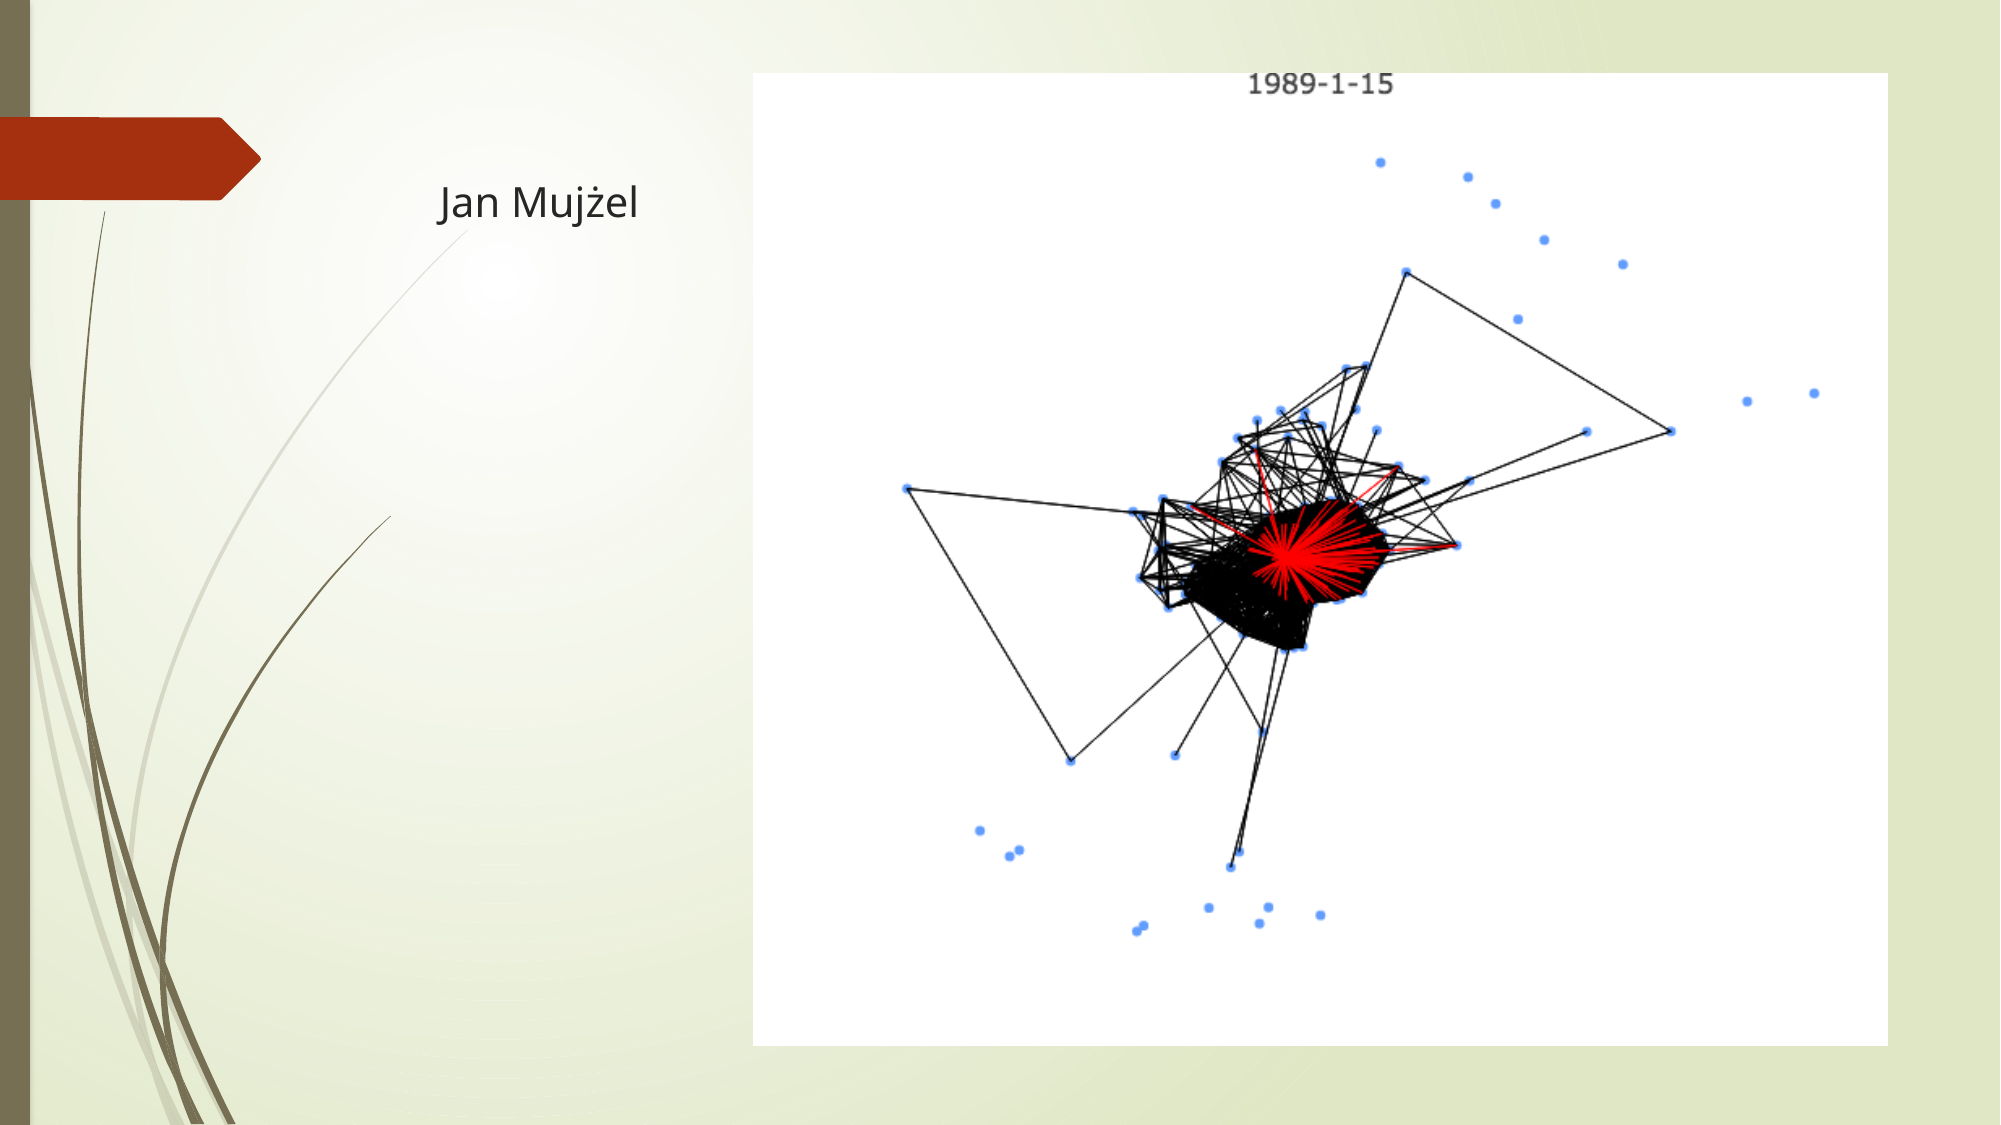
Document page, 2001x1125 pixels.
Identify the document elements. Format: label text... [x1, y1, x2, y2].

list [752, 72, 1888, 1046]
title Jan Mujżel [424, 73, 752, 234]
